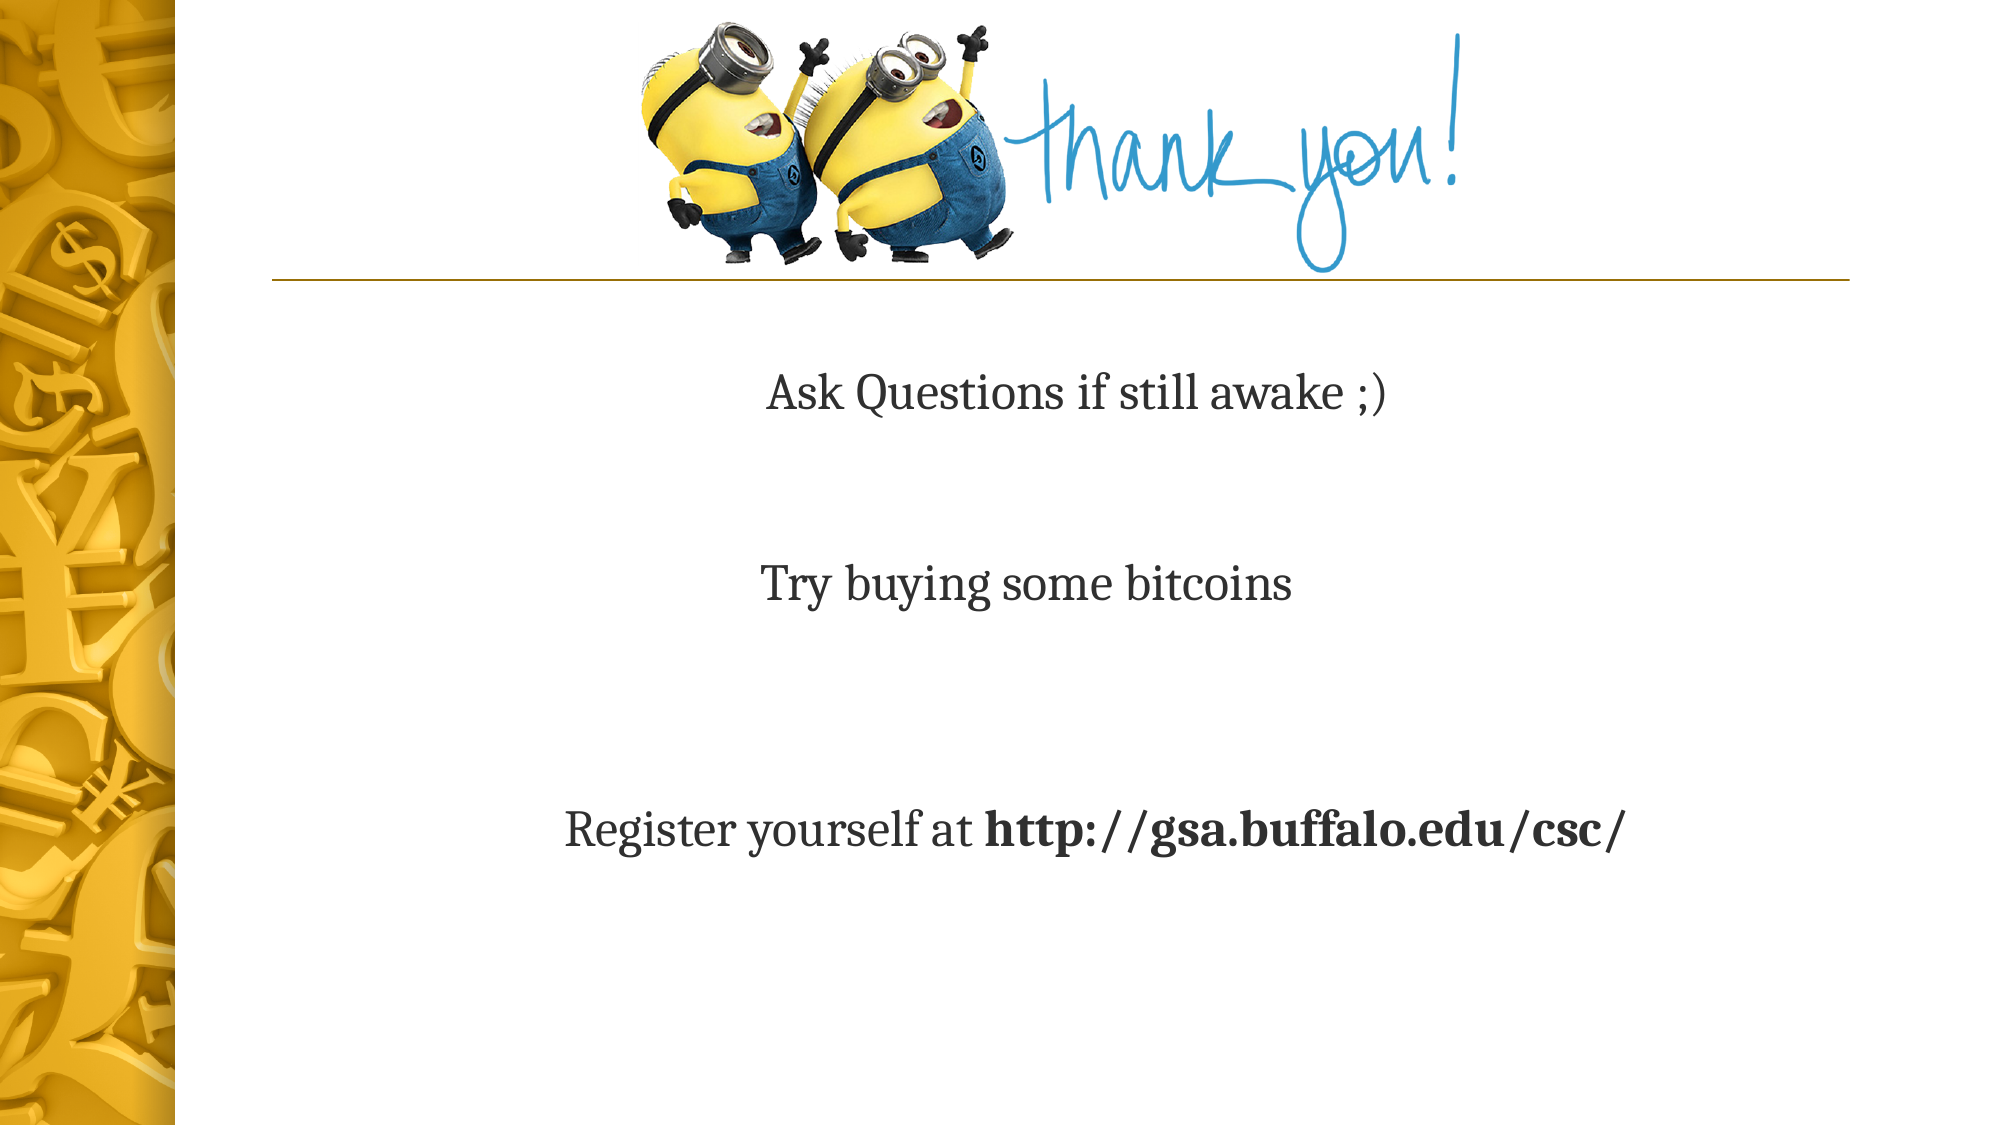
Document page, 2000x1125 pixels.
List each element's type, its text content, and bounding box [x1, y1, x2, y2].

picture [0, 0, 175, 1125]
text_box Ask Questions if still awake ;) [751, 373, 1406, 428]
text_box Register yourself at http://gsa.buffalo.edu/csc/ [549, 787, 1700, 865]
text_box Try buying some bitcoins [745, 540, 1309, 619]
picture [624, 0, 1500, 373]
